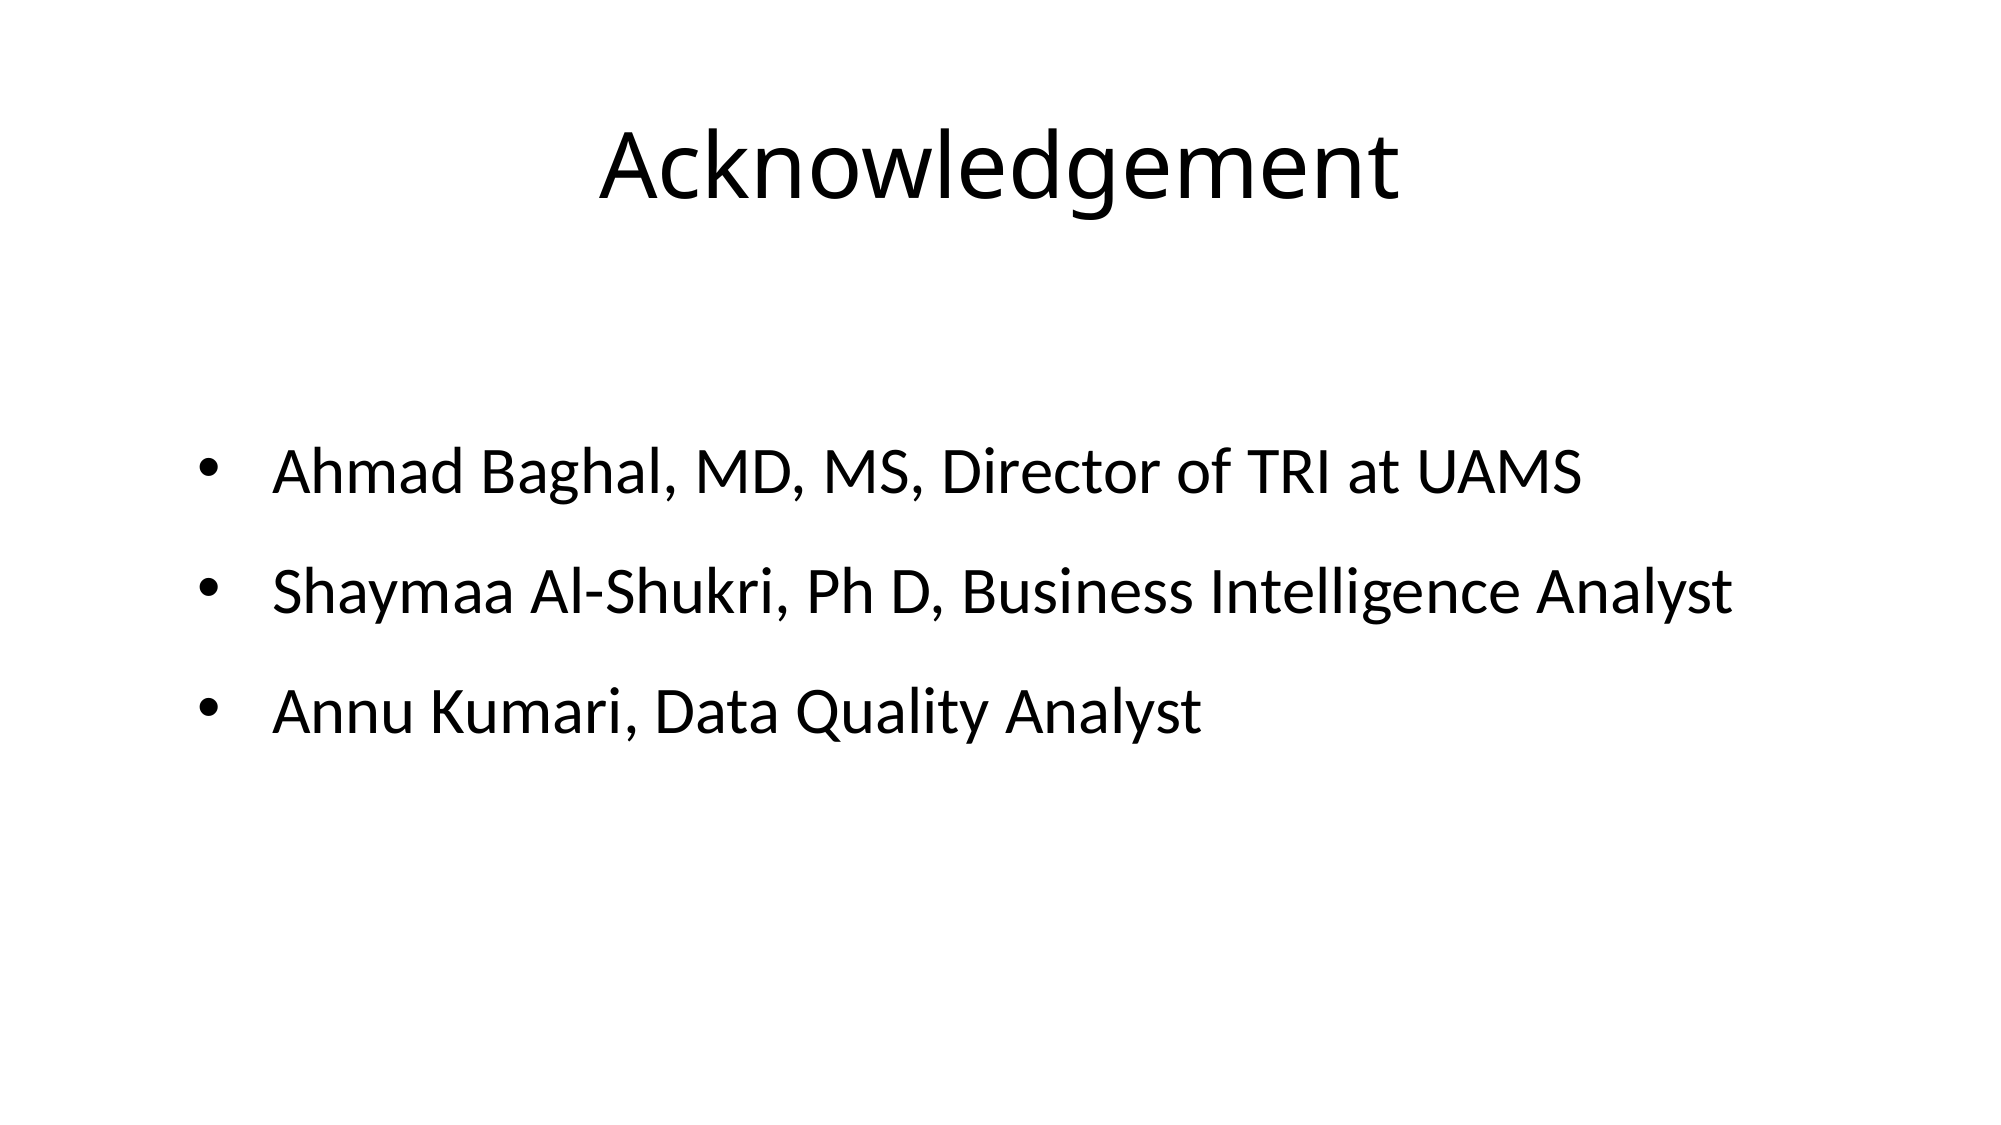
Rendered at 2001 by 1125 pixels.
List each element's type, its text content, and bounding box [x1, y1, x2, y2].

title Acknowledgement [137, 59, 1863, 278]
text_box Ahmad Baghal, MD, MS, Director of TRI at UAMS Shaymaa Al-Shukri, Ph D, Business Intelligence Analyst Annu Kumari, Data Quality Analyst [182, 379, 1751, 754]
